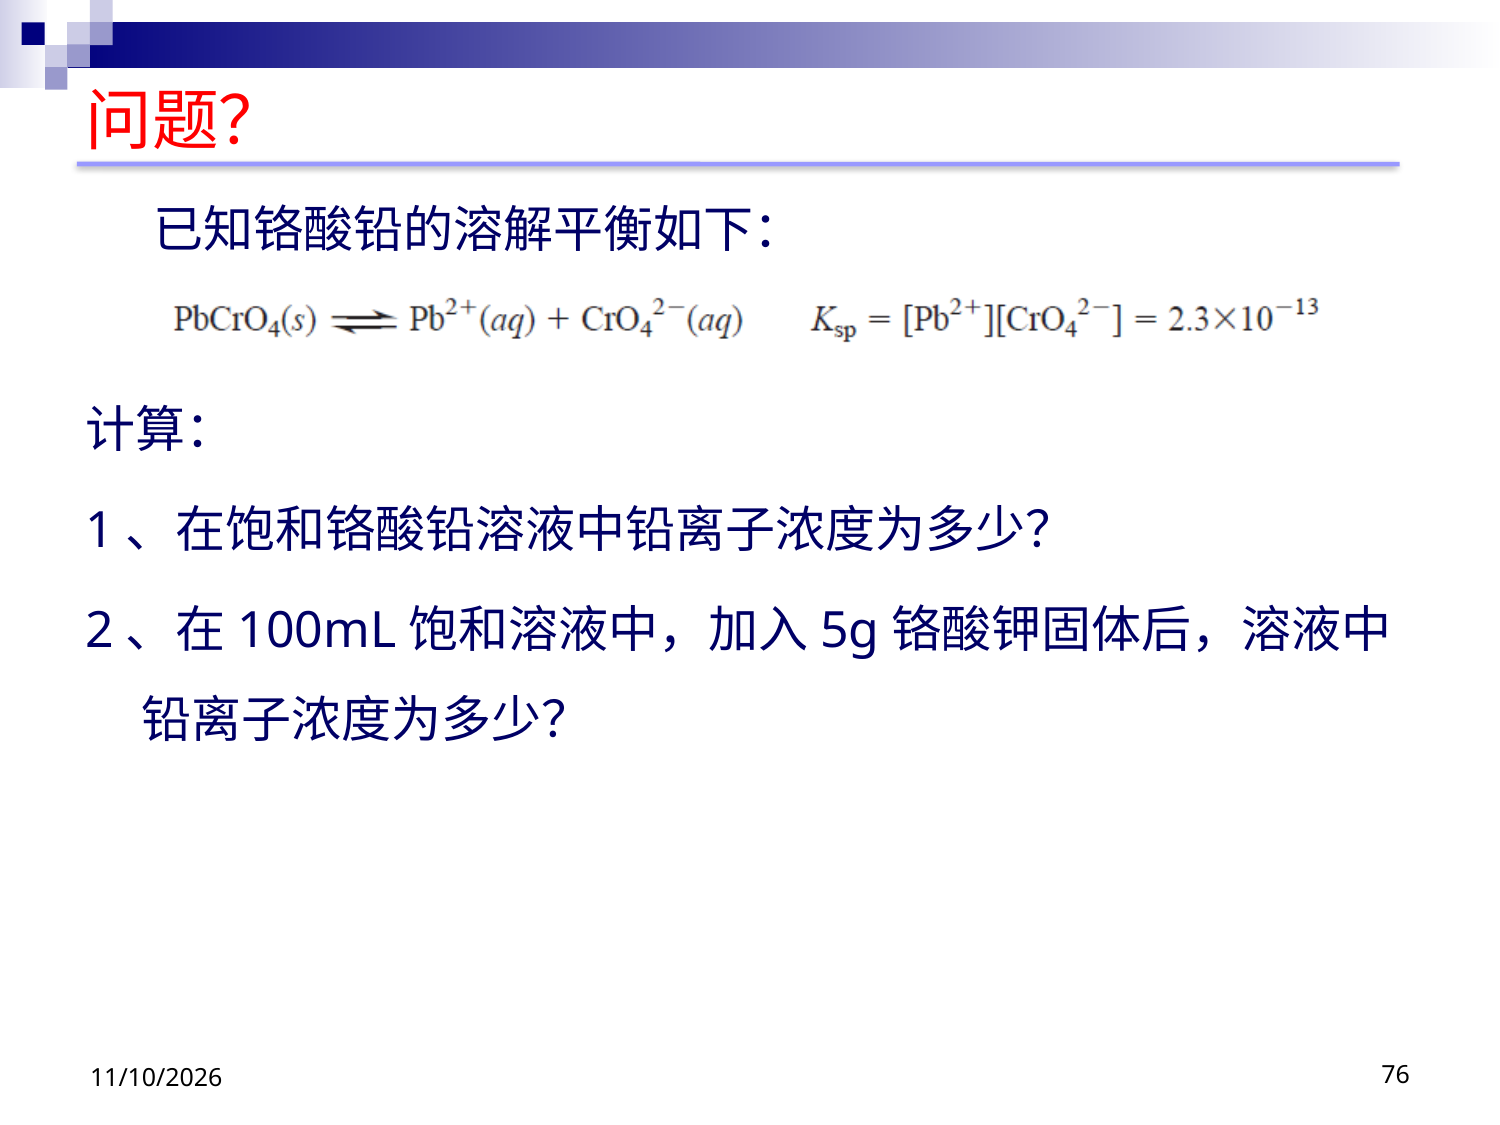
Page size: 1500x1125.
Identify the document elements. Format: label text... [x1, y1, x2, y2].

text_box [76, 161, 1400, 167]
slide_number 76 [1074, 1024, 1426, 1101]
picture [163, 292, 1332, 347]
list 问题？ 已知铬酸铅的溶解平衡如下： 计算： 1、在饱和铬酸铅溶液中铅离子浓度为多少？ 2、在100mL饱和溶液中，加入5g铬酸钾固体后，溶液中铅离子浓度为多少？ [70, 70, 1421, 774]
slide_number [74, 1024, 426, 1103]
